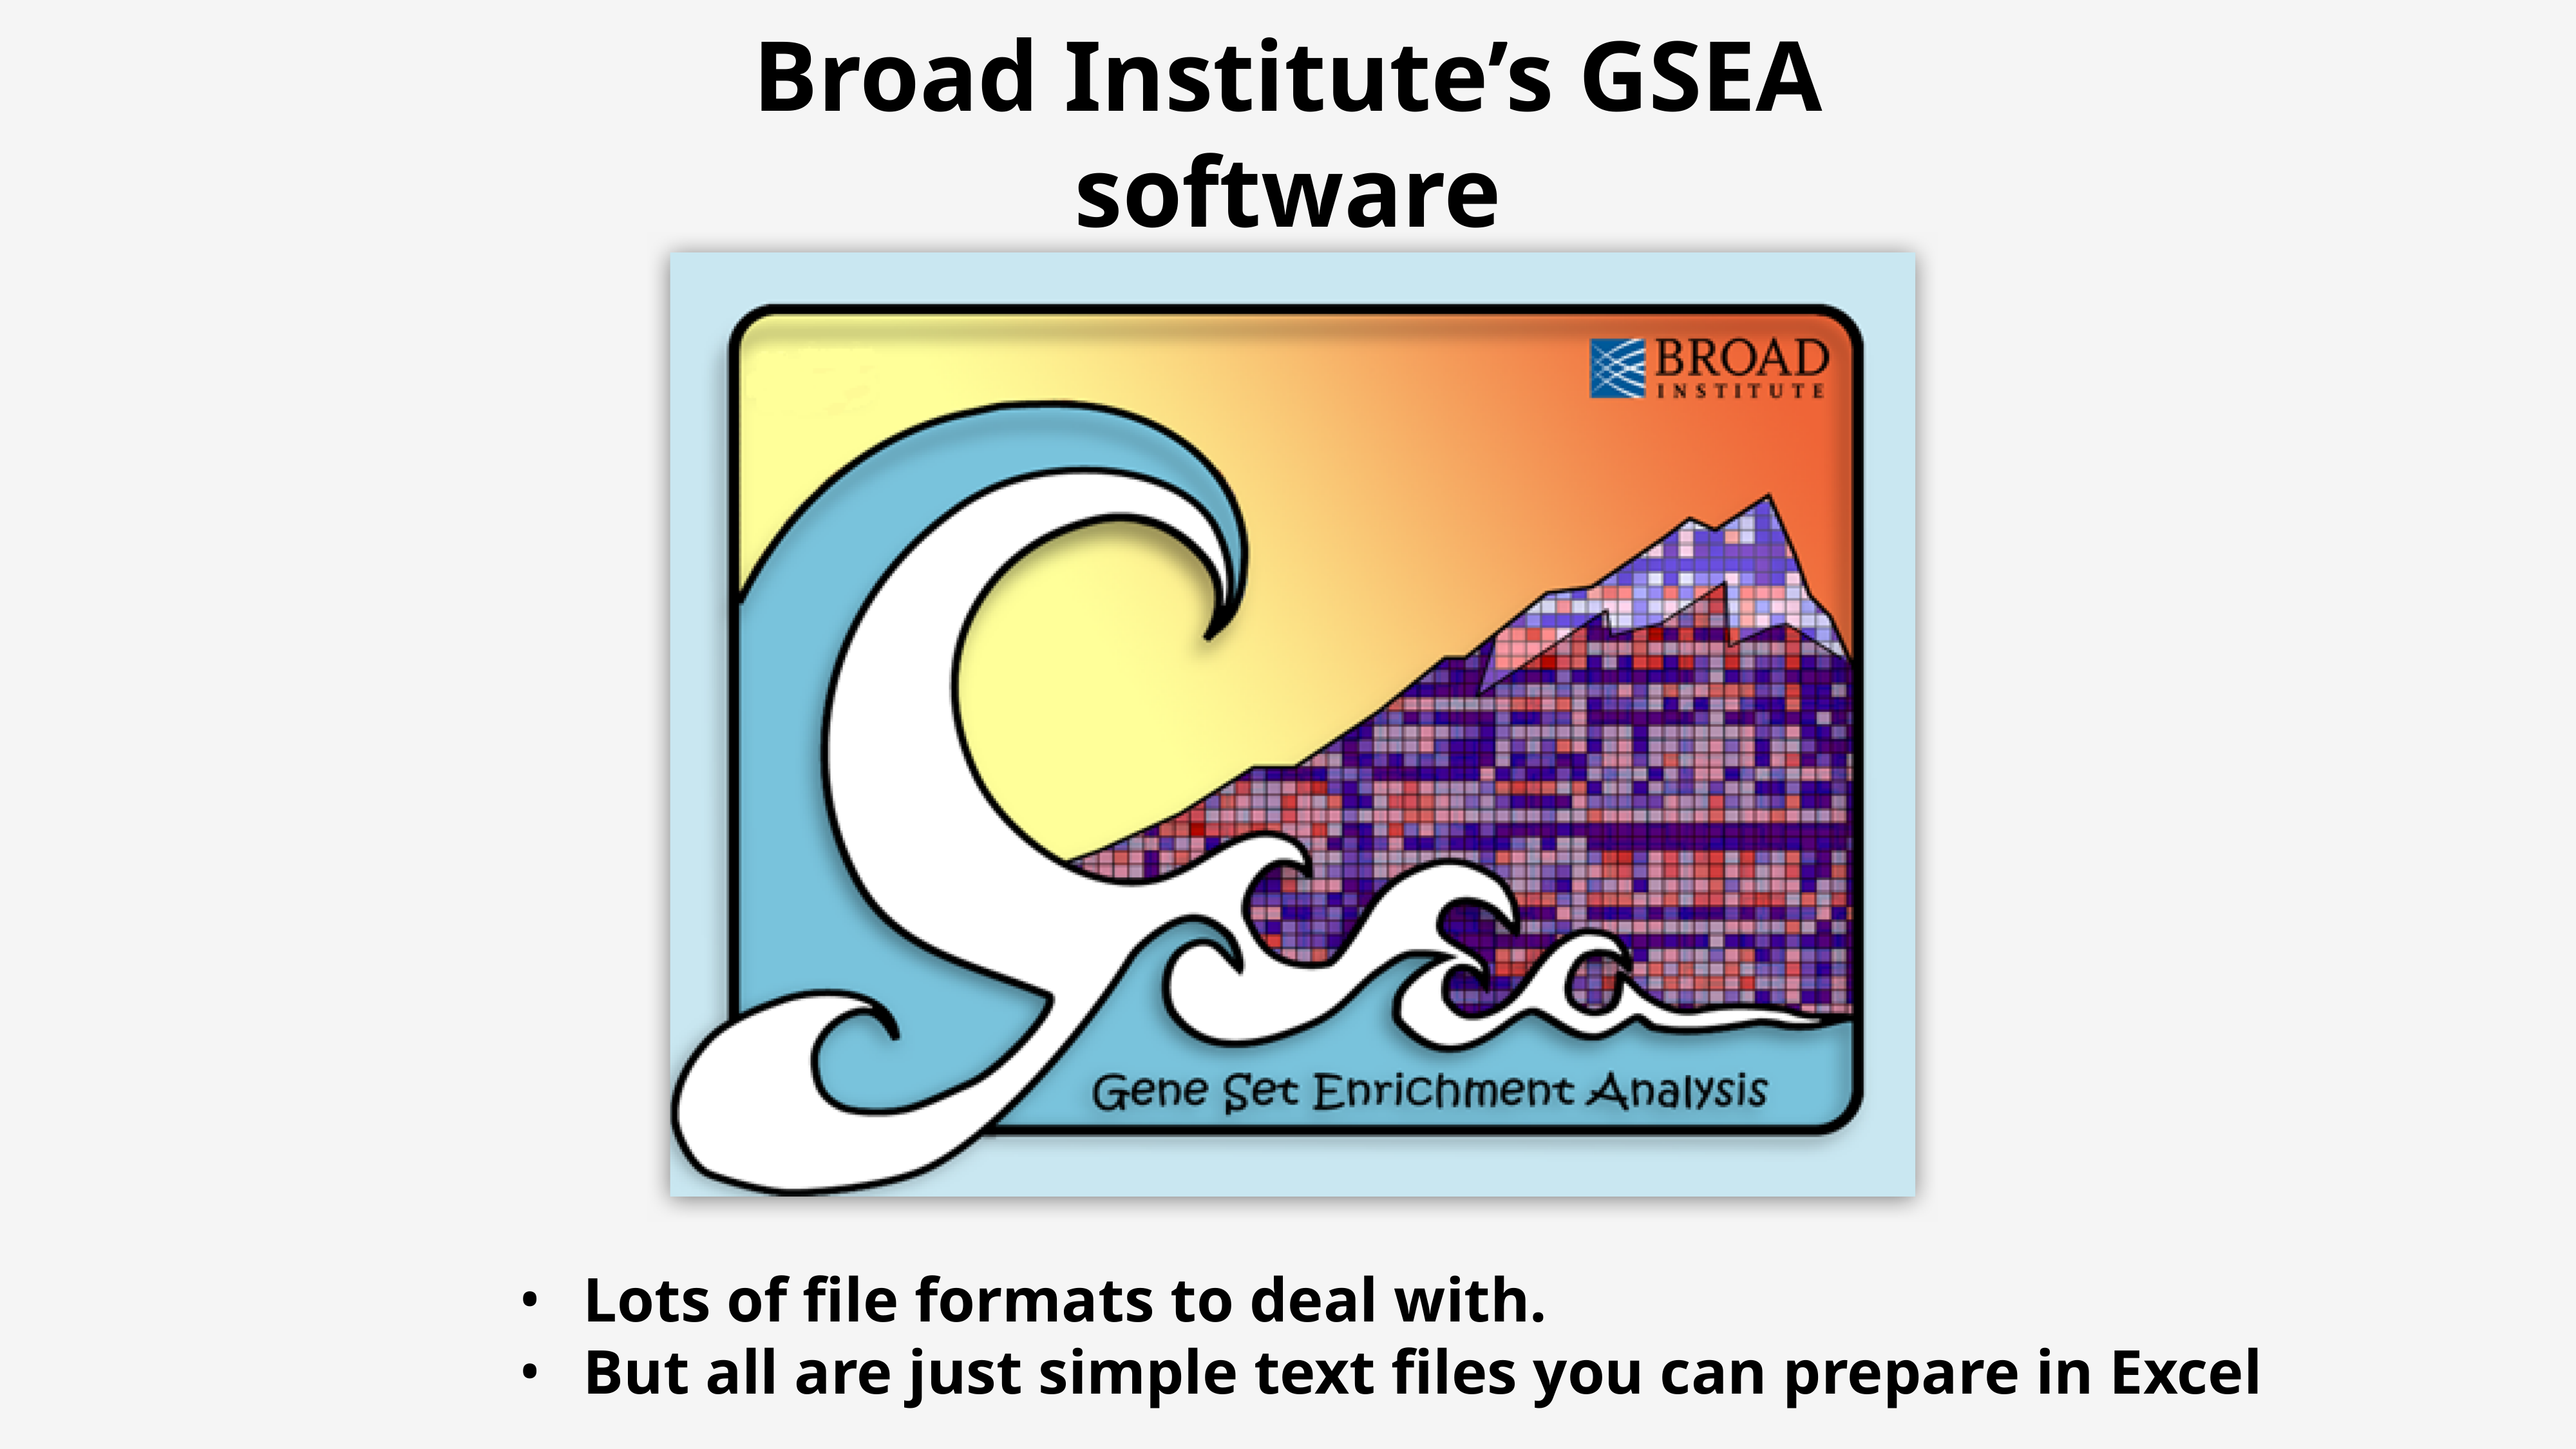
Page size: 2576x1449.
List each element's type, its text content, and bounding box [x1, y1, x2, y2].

text_box Broad Institute’s GSEA software [540, 6, 2036, 254]
text_box Lots of file formats to deal with. But all are just simple text files you can prepare in Excel [511, 1253, 2410, 1414]
picture [670, 252, 1916, 1197]
